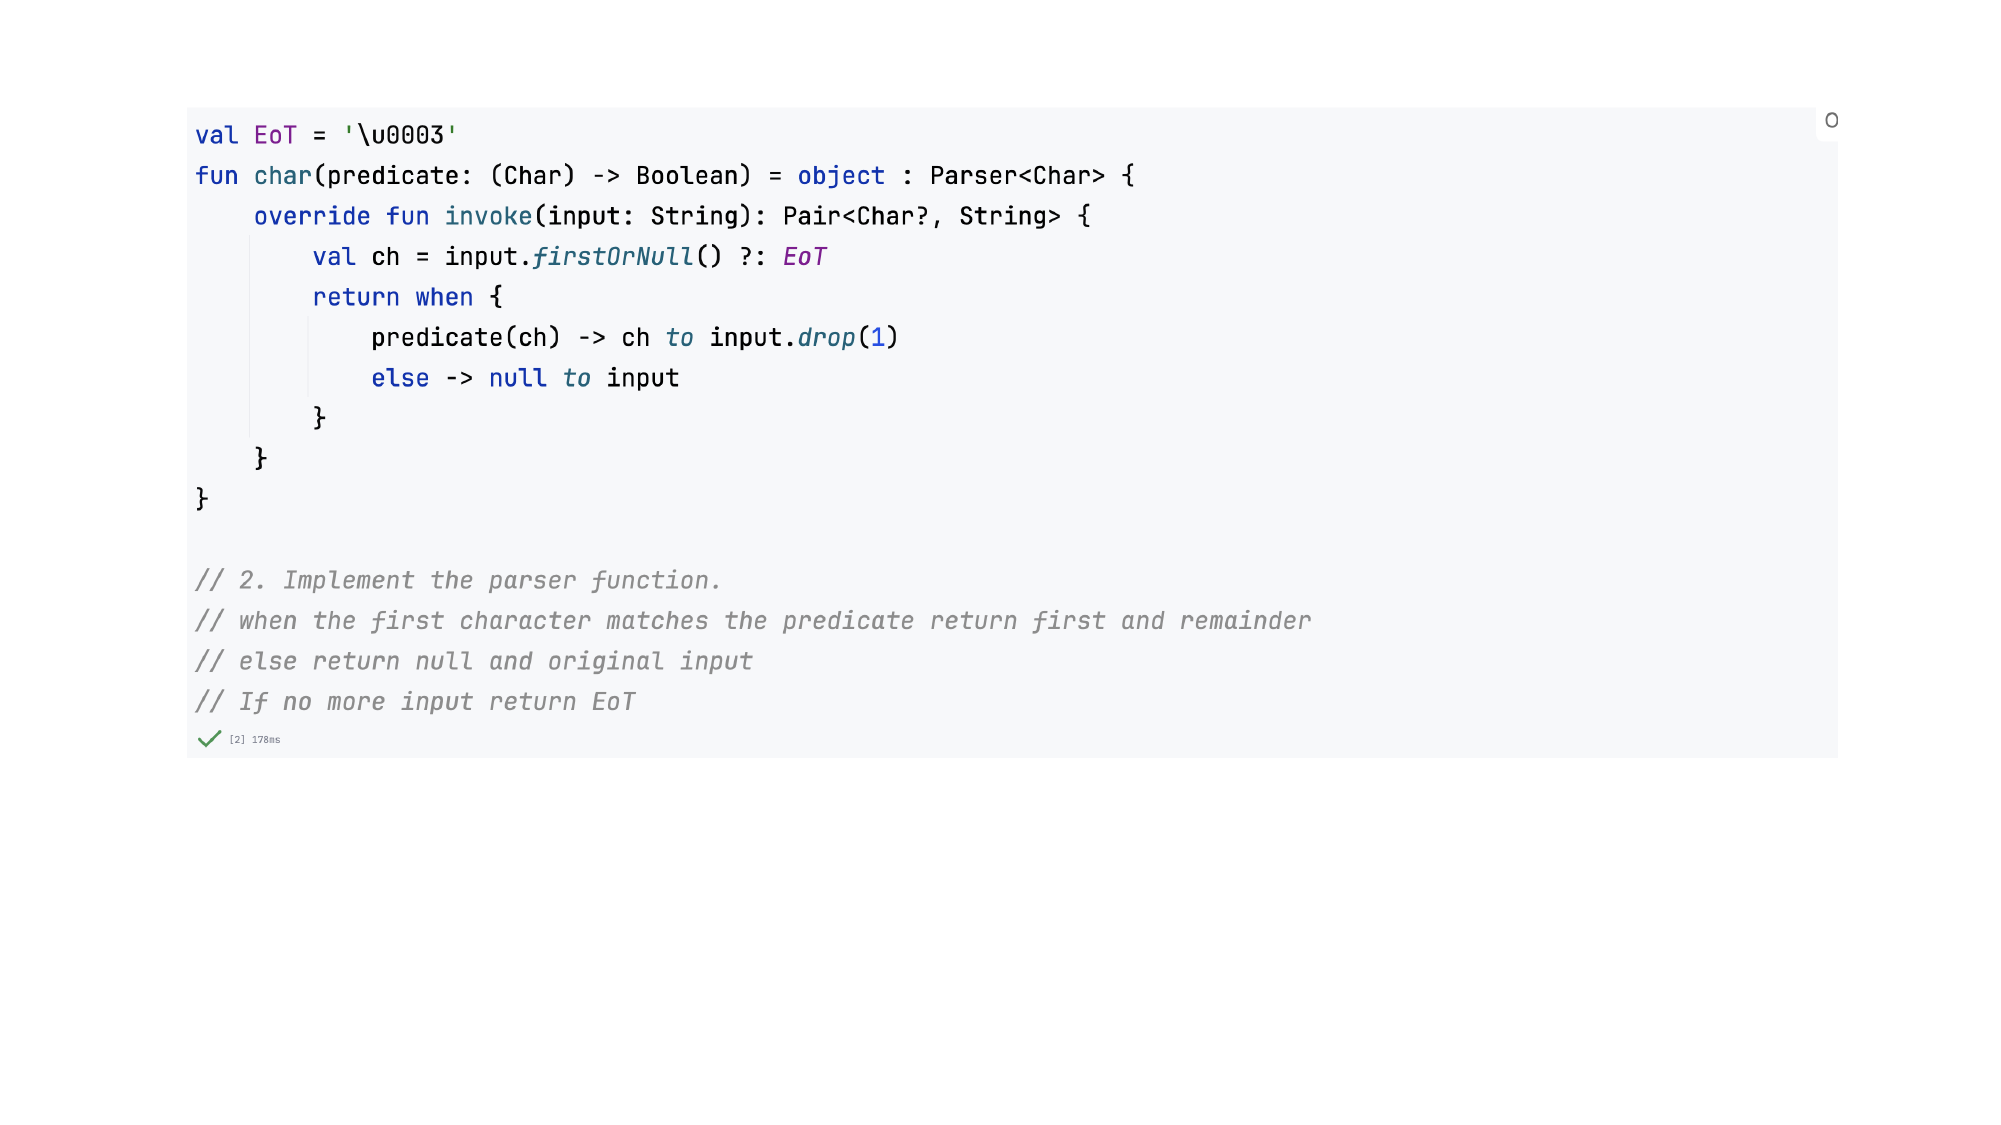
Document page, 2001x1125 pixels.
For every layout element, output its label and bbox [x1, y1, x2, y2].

picture [186, 105, 1838, 765]
